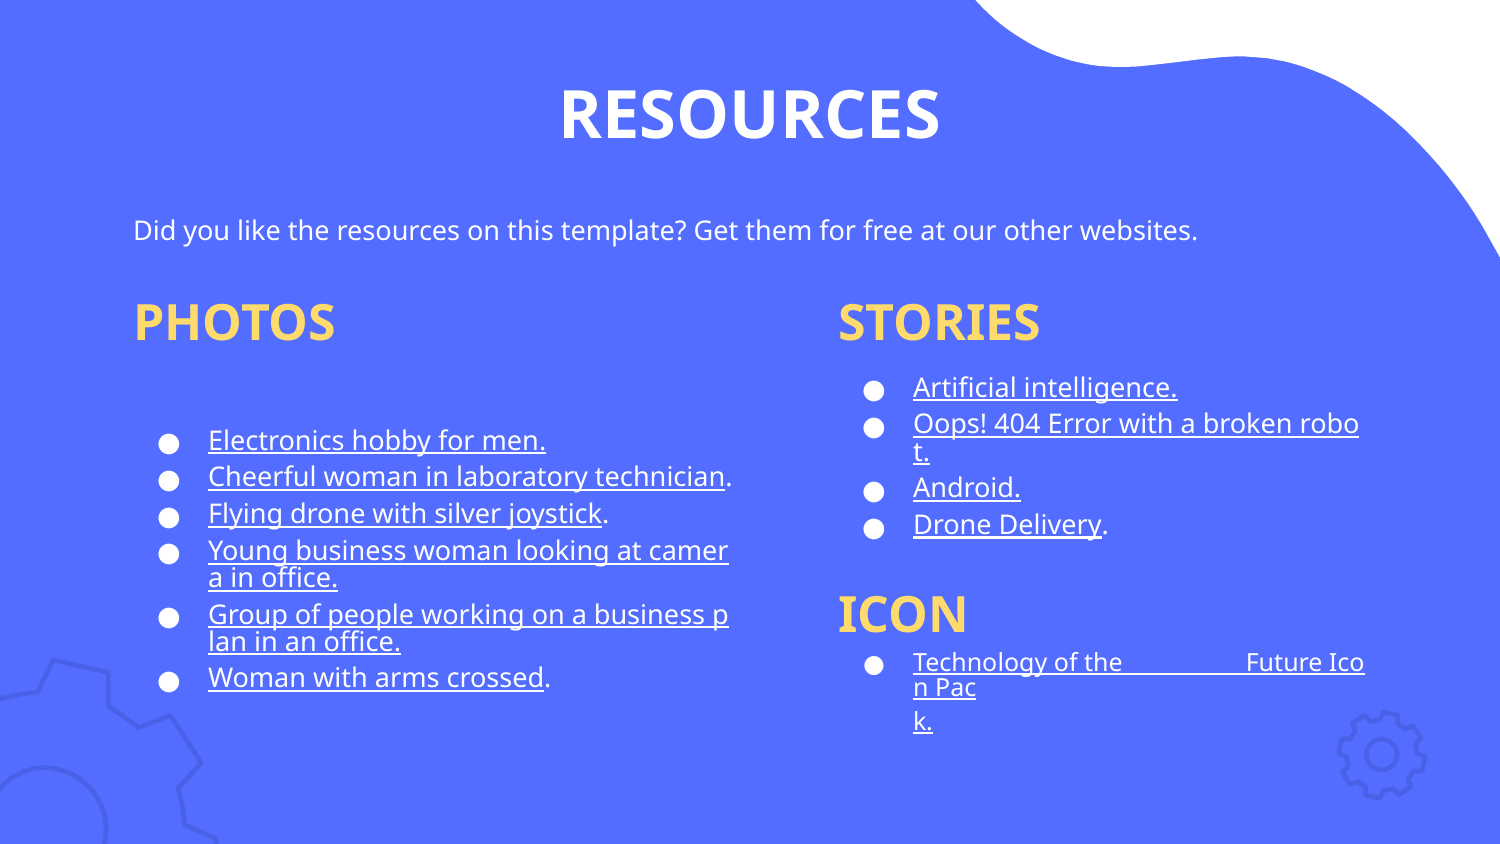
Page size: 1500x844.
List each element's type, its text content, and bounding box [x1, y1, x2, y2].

title RESOURCES [118, 57, 1382, 152]
text_box ICON [823, 582, 1382, 633]
text_box Electronics hobby for men. Cheerful woman in laboratory technician. Flying drone with silver joystick. Young business woman looking at camera in office. Group of people working on a business plan in an office. Woman with arms crossed. [118, 354, 750, 712]
text_box Did you like the resources on this template? Get them for free at our other websites. [118, 176, 1382, 283]
text_box Artificial intelligence. Oops! 404 Error with a broken robot. Android. Drone Delivery. [823, 355, 1382, 582]
text_box STORIES [823, 291, 1382, 341]
text_box Technology of the Future Icon Pack. [823, 633, 1382, 743]
text_box PHOTOS [118, 291, 655, 341]
